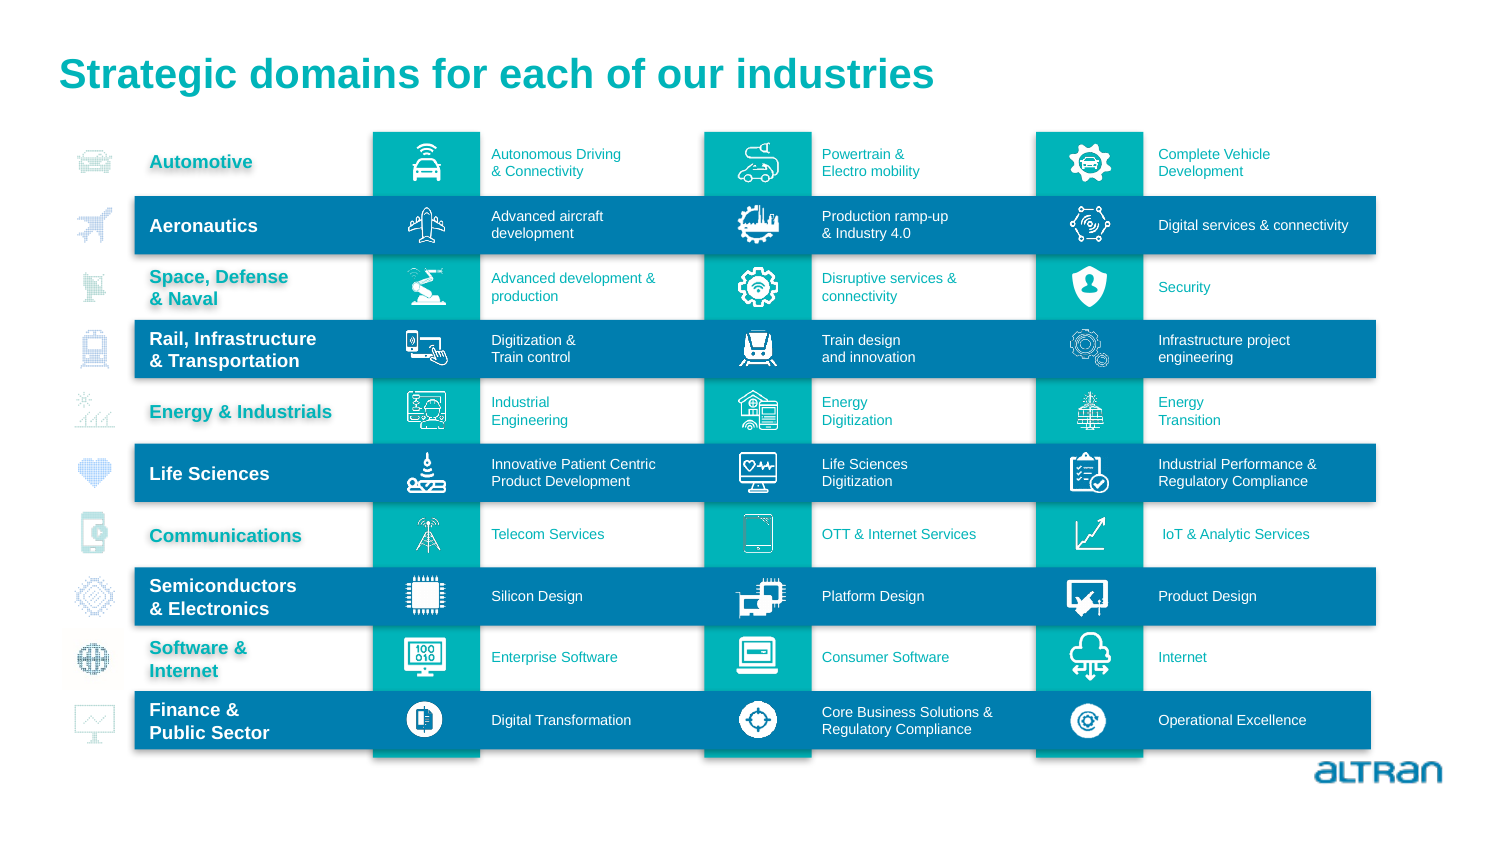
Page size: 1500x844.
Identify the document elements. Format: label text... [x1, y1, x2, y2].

picture [1067, 580, 1107, 615]
text_box Train design and innovation [815, 324, 1035, 372]
text_box Complete Vehicle Development [1152, 138, 1371, 186]
text_box Energy Transition [1152, 387, 1371, 434]
picture [1069, 266, 1110, 307]
text_box Rail, Infrastructure & Transportation [143, 319, 1377, 379]
text_box Core Business Solutions & Regulatory Compliance [815, 696, 1035, 744]
picture [404, 140, 449, 185]
text_box Automotive [142, 135, 714, 188]
picture [745, 336, 772, 359]
text_box IoT & Analytic Services [1152, 518, 1371, 549]
text_box Digital services & connectivity [1152, 209, 1402, 239]
title Strategic domains for each of our industries [58, 52, 1442, 107]
picture [1096, 457, 1103, 476]
text_box Aeronautics [143, 196, 728, 255]
picture [1071, 457, 1094, 491]
picture [1310, 757, 1447, 788]
picture [740, 582, 782, 615]
picture [408, 479, 445, 492]
picture [737, 390, 779, 431]
text_box Digital Transformation [485, 705, 704, 735]
text_box Operational Excellence [1152, 705, 1371, 735]
picture [732, 632, 784, 681]
picture [407, 331, 440, 351]
text_box Production ramp-up & Industry 4.0 [815, 200, 1035, 248]
picture [406, 268, 446, 306]
text_box Consumer Software [815, 642, 1035, 672]
picture [740, 702, 776, 737]
text_box Communications [141, 510, 736, 559]
text_box Aeronautics [787, 195, 1377, 255]
text_box Finance & Public Sector [142, 691, 1372, 750]
text_box Infrastructure project engineering [1152, 324, 1371, 372]
picture [424, 454, 430, 466]
picture [407, 702, 442, 737]
picture [737, 266, 779, 307]
text_box OTT & Internet Services [815, 518, 1035, 549]
text_box Telecom Services [485, 518, 704, 549]
text_box Innovative Patient Centric Product Development [485, 448, 704, 496]
text_box Software & Internet [454, 634, 729, 683]
picture [408, 578, 443, 613]
text_box Advanced aircraft development [485, 200, 704, 248]
text_box Platform Design [815, 580, 1035, 610]
text_box Security [1152, 272, 1371, 302]
text_box Digitization & Train control [485, 324, 683, 372]
picture [1094, 481, 1104, 488]
picture [719, 125, 797, 195]
text_box Autonomous Driving & Connectivity [485, 138, 704, 186]
picture [406, 513, 447, 554]
text_box Silicon Design [485, 580, 704, 610]
text_box Life Sciences Digitization [815, 448, 1035, 496]
text_box Enterprise Software [485, 642, 704, 672]
text_box Software & Internet [134, 634, 398, 683]
picture [1078, 334, 1087, 340]
text_box Automotive [801, 135, 1377, 188]
text_box Advanced development & production [485, 263, 711, 311]
text_box Life Sciences [143, 443, 1377, 503]
picture [1070, 391, 1109, 430]
text_box Semiconductors & Electronics [1109, 567, 1377, 626]
text_box Industrial Engineering [485, 387, 704, 434]
text_box Energy Digitization [815, 387, 1035, 434]
text_box Internet [1152, 642, 1371, 672]
picture [1065, 629, 1114, 684]
picture [1078, 453, 1093, 460]
text_box Product Design [1152, 580, 1371, 610]
text_box Disruptive services & connectivity [815, 263, 1035, 311]
picture [1073, 516, 1106, 551]
picture [52, 127, 138, 758]
text_box Powertrain & Electro mobility [815, 138, 1035, 186]
text_box Energy & Industrials [143, 386, 1377, 436]
text_box Communications [779, 510, 1377, 559]
picture [400, 633, 452, 680]
text_box Semiconductors & Electronics [143, 567, 1068, 626]
picture [739, 206, 779, 243]
picture [1064, 138, 1116, 187]
picture [1071, 704, 1106, 738]
text_box Software & Internet [1118, 634, 1377, 683]
picture [735, 511, 781, 556]
picture [750, 333, 766, 347]
text_box Space, Defense & Naval [143, 262, 1377, 312]
picture [407, 391, 446, 430]
text_box Software & Internet [786, 634, 1061, 683]
text_box Industrial Performance & Regulatory Compliance [1152, 448, 1371, 496]
